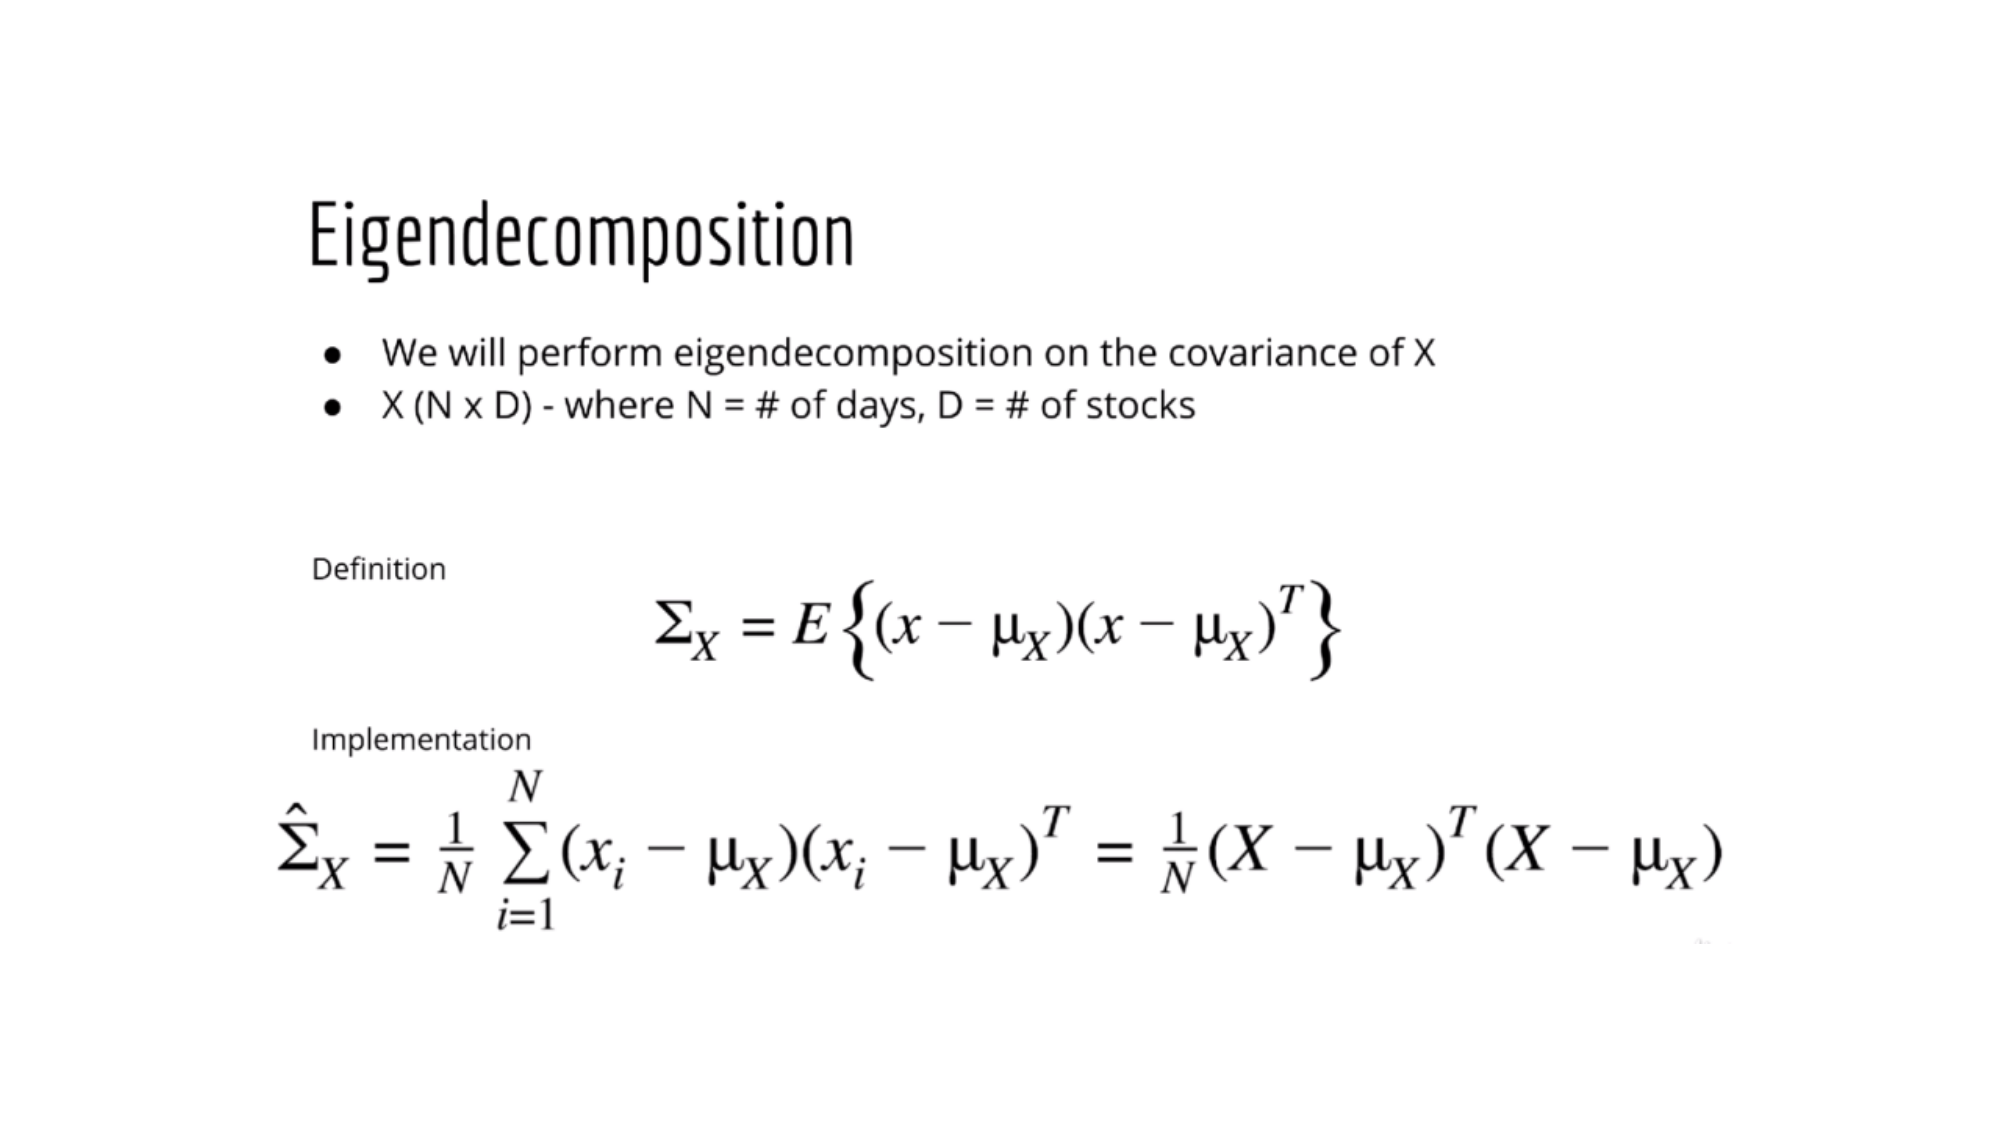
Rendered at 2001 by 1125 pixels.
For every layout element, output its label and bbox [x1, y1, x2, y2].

picture [247, 181, 1753, 944]
